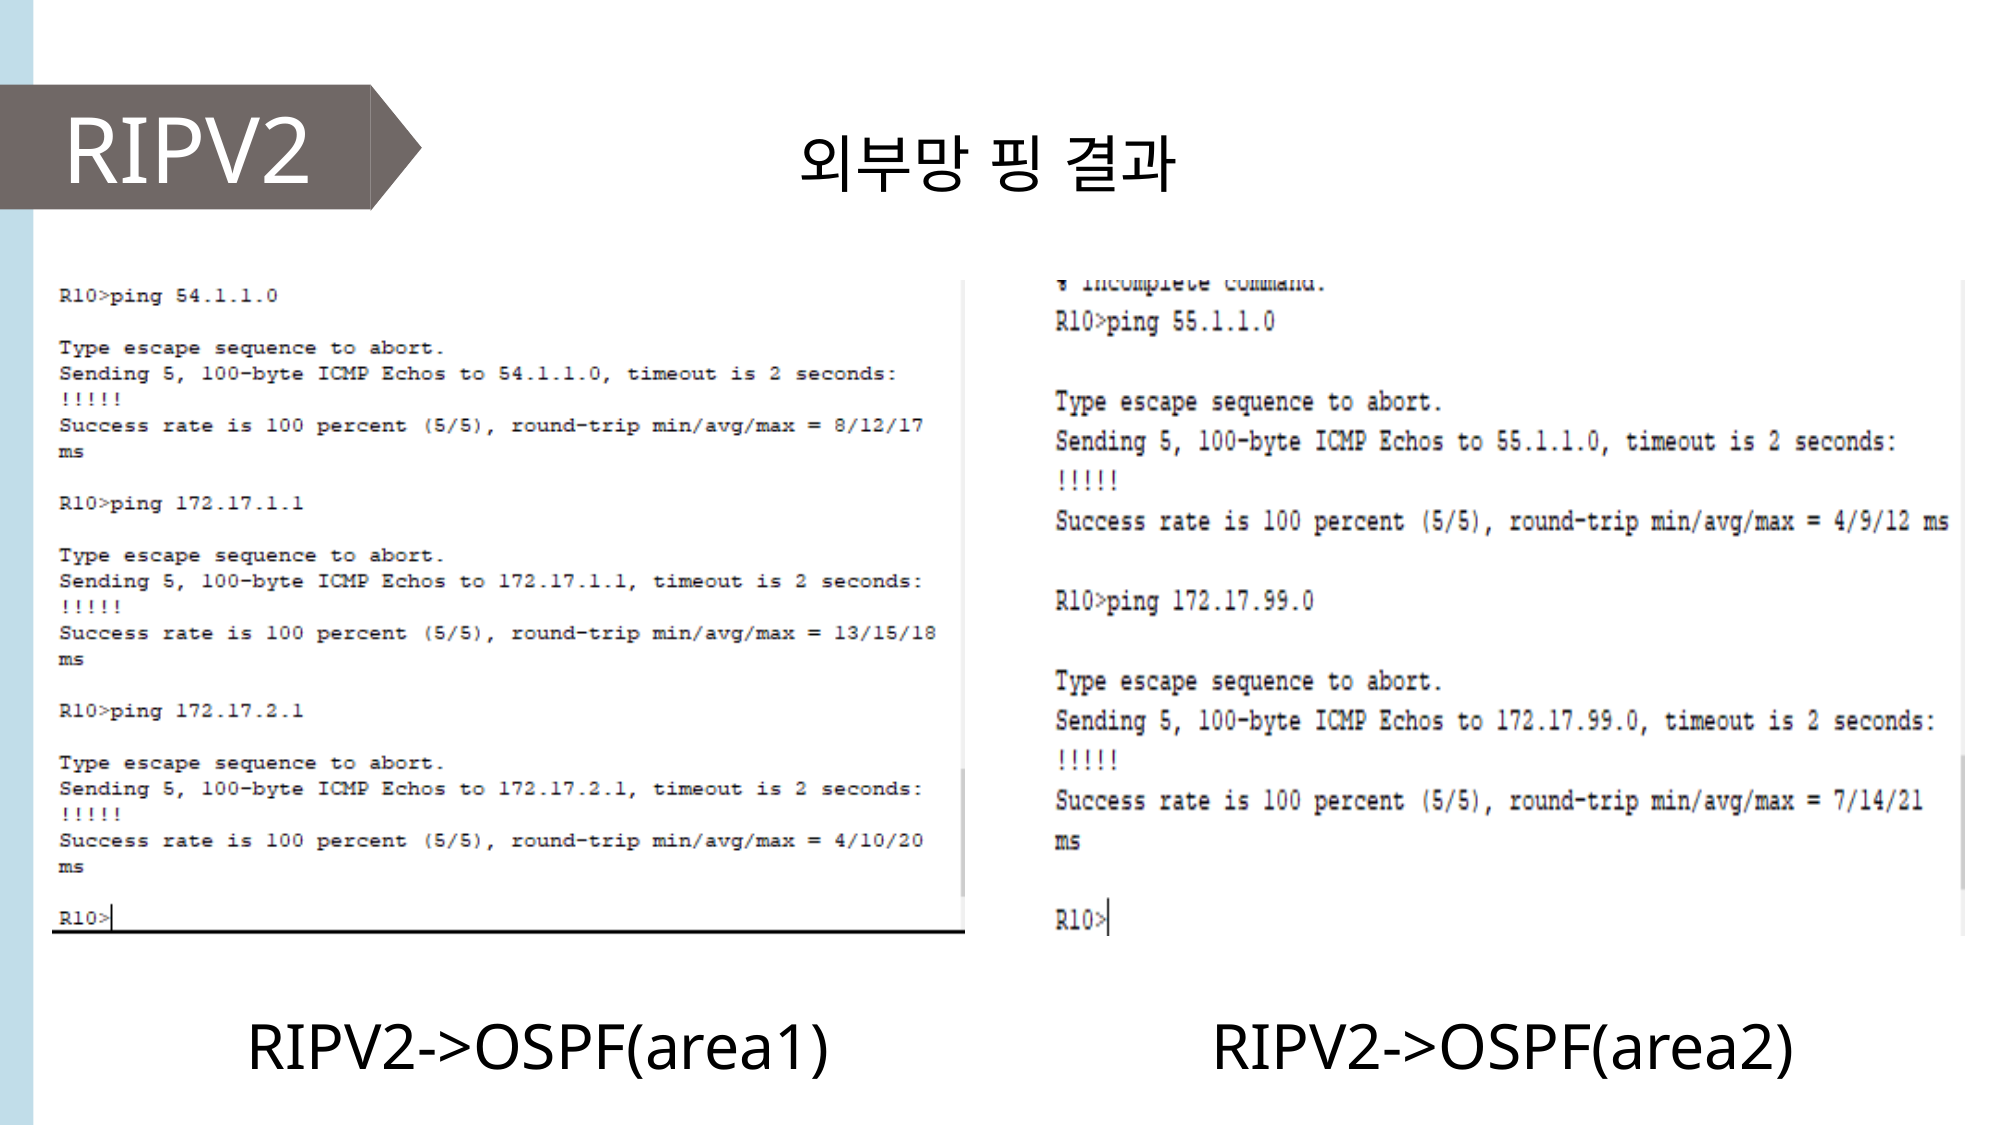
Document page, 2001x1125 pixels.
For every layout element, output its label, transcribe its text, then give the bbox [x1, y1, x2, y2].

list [52, 280, 965, 936]
text_box RIPV2->OSPF(area1) [422, 999, 855, 1090]
text_box RIPV2->OSPF(area2) [1196, 999, 1821, 1090]
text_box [0, 0, 422, 1125]
text_box 외부망 핑 결과 [783, 117, 1691, 208]
picture [1052, 280, 1965, 936]
